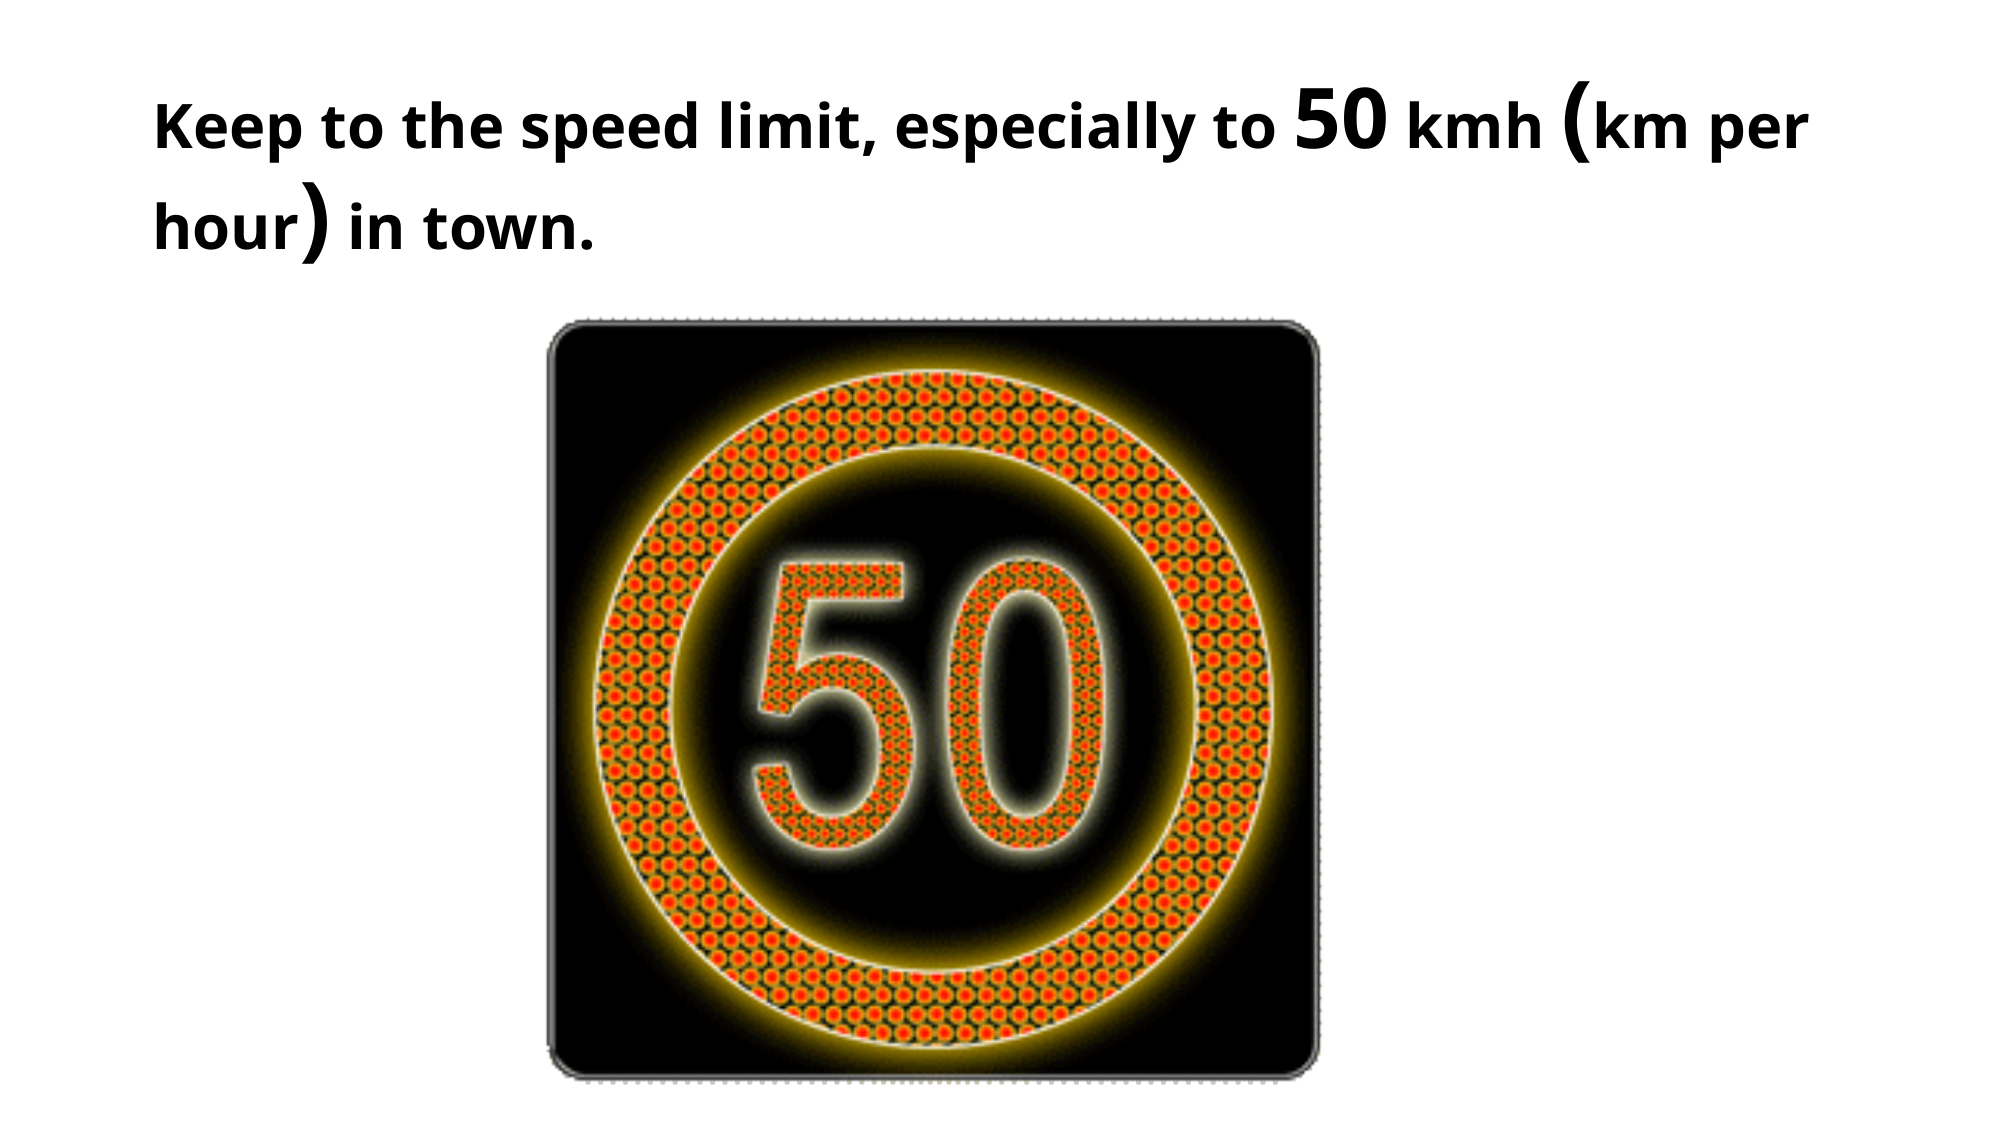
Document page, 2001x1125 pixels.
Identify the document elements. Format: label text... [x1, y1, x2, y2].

title Keep to the speed limit, especially to 50 kmh (km per hour) in town. [137, 59, 1863, 278]
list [513, 277, 1362, 1125]
